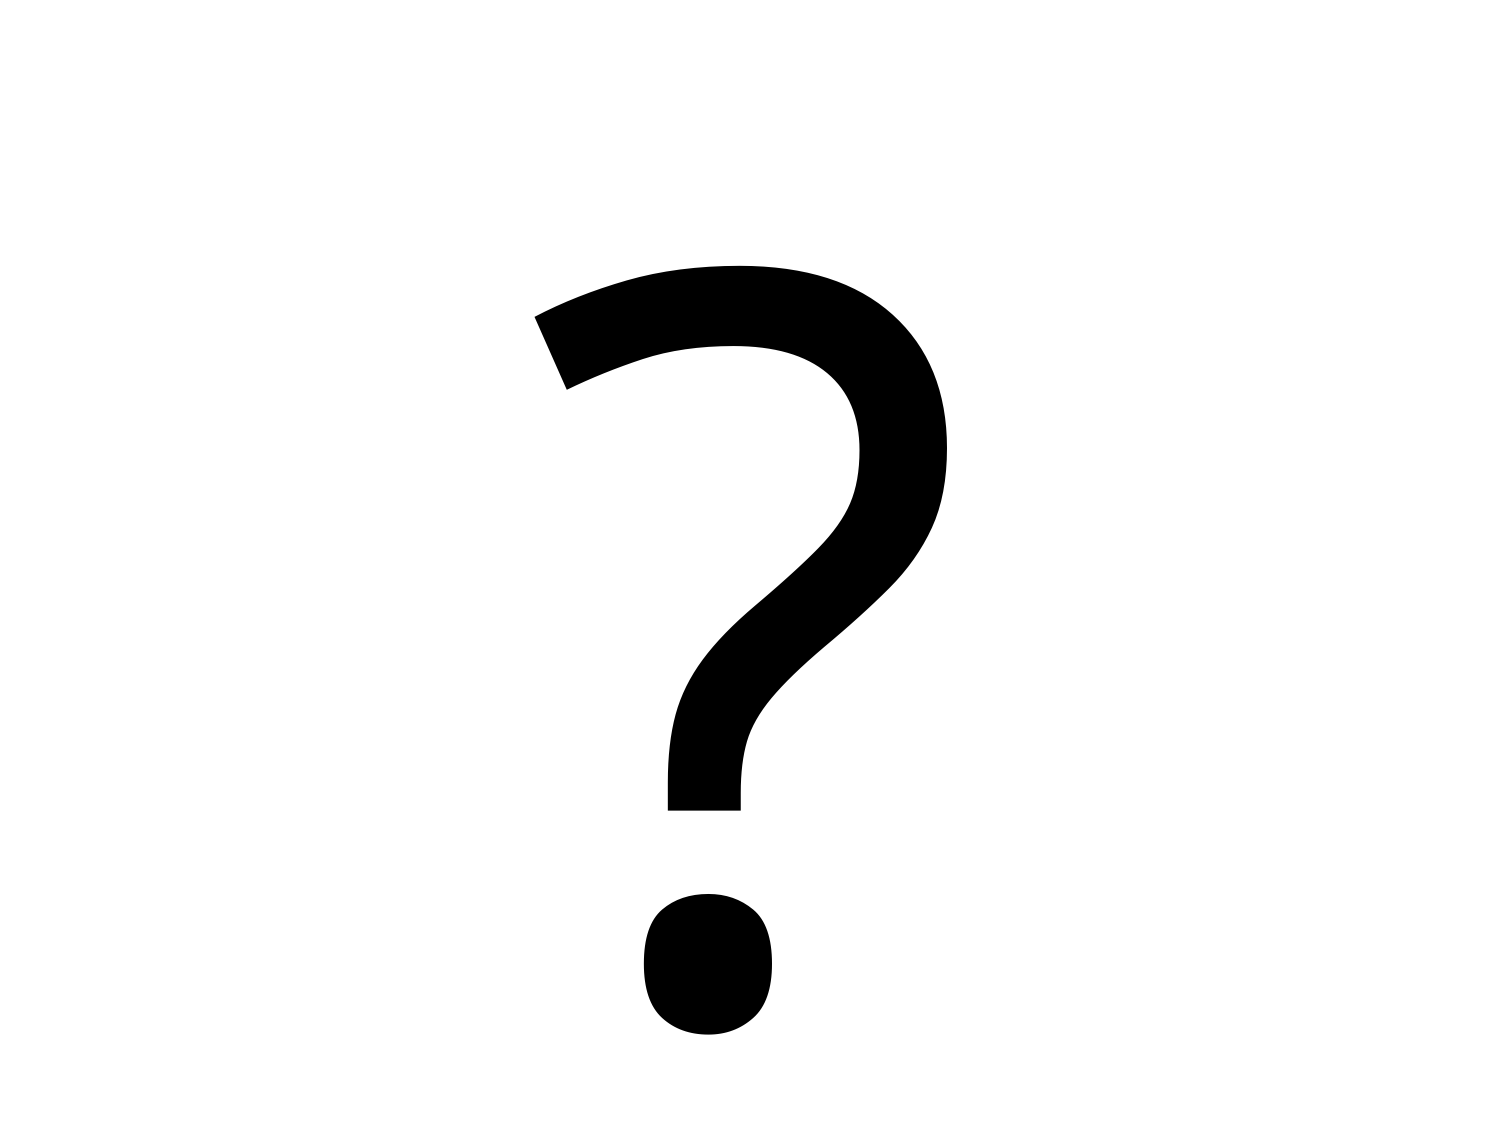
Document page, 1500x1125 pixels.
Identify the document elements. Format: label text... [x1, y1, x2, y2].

text_box ? [507, 0, 1500, 1125]
